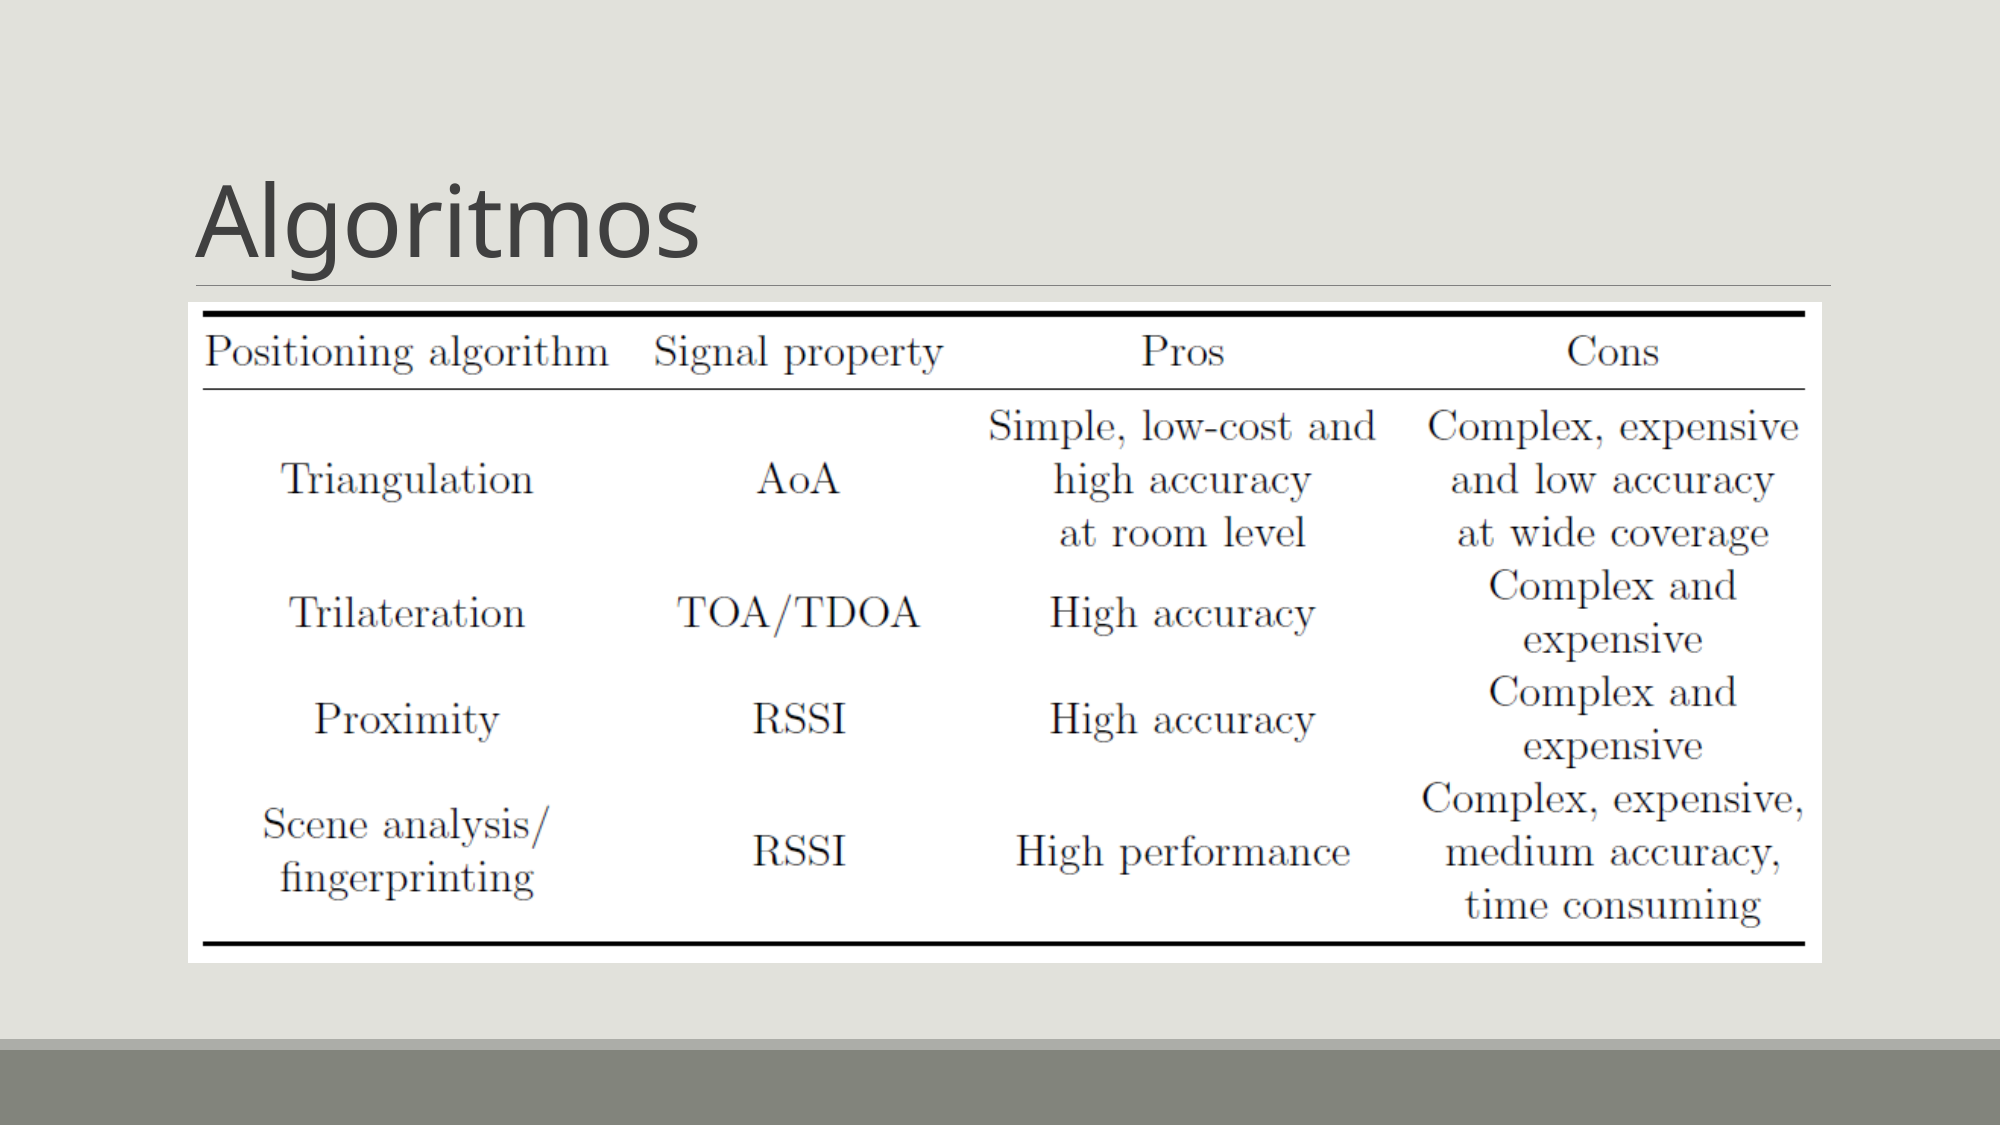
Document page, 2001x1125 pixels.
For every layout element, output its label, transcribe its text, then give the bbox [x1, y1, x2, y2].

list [188, 302, 1822, 964]
title Algoritmos [180, 47, 1830, 285]
